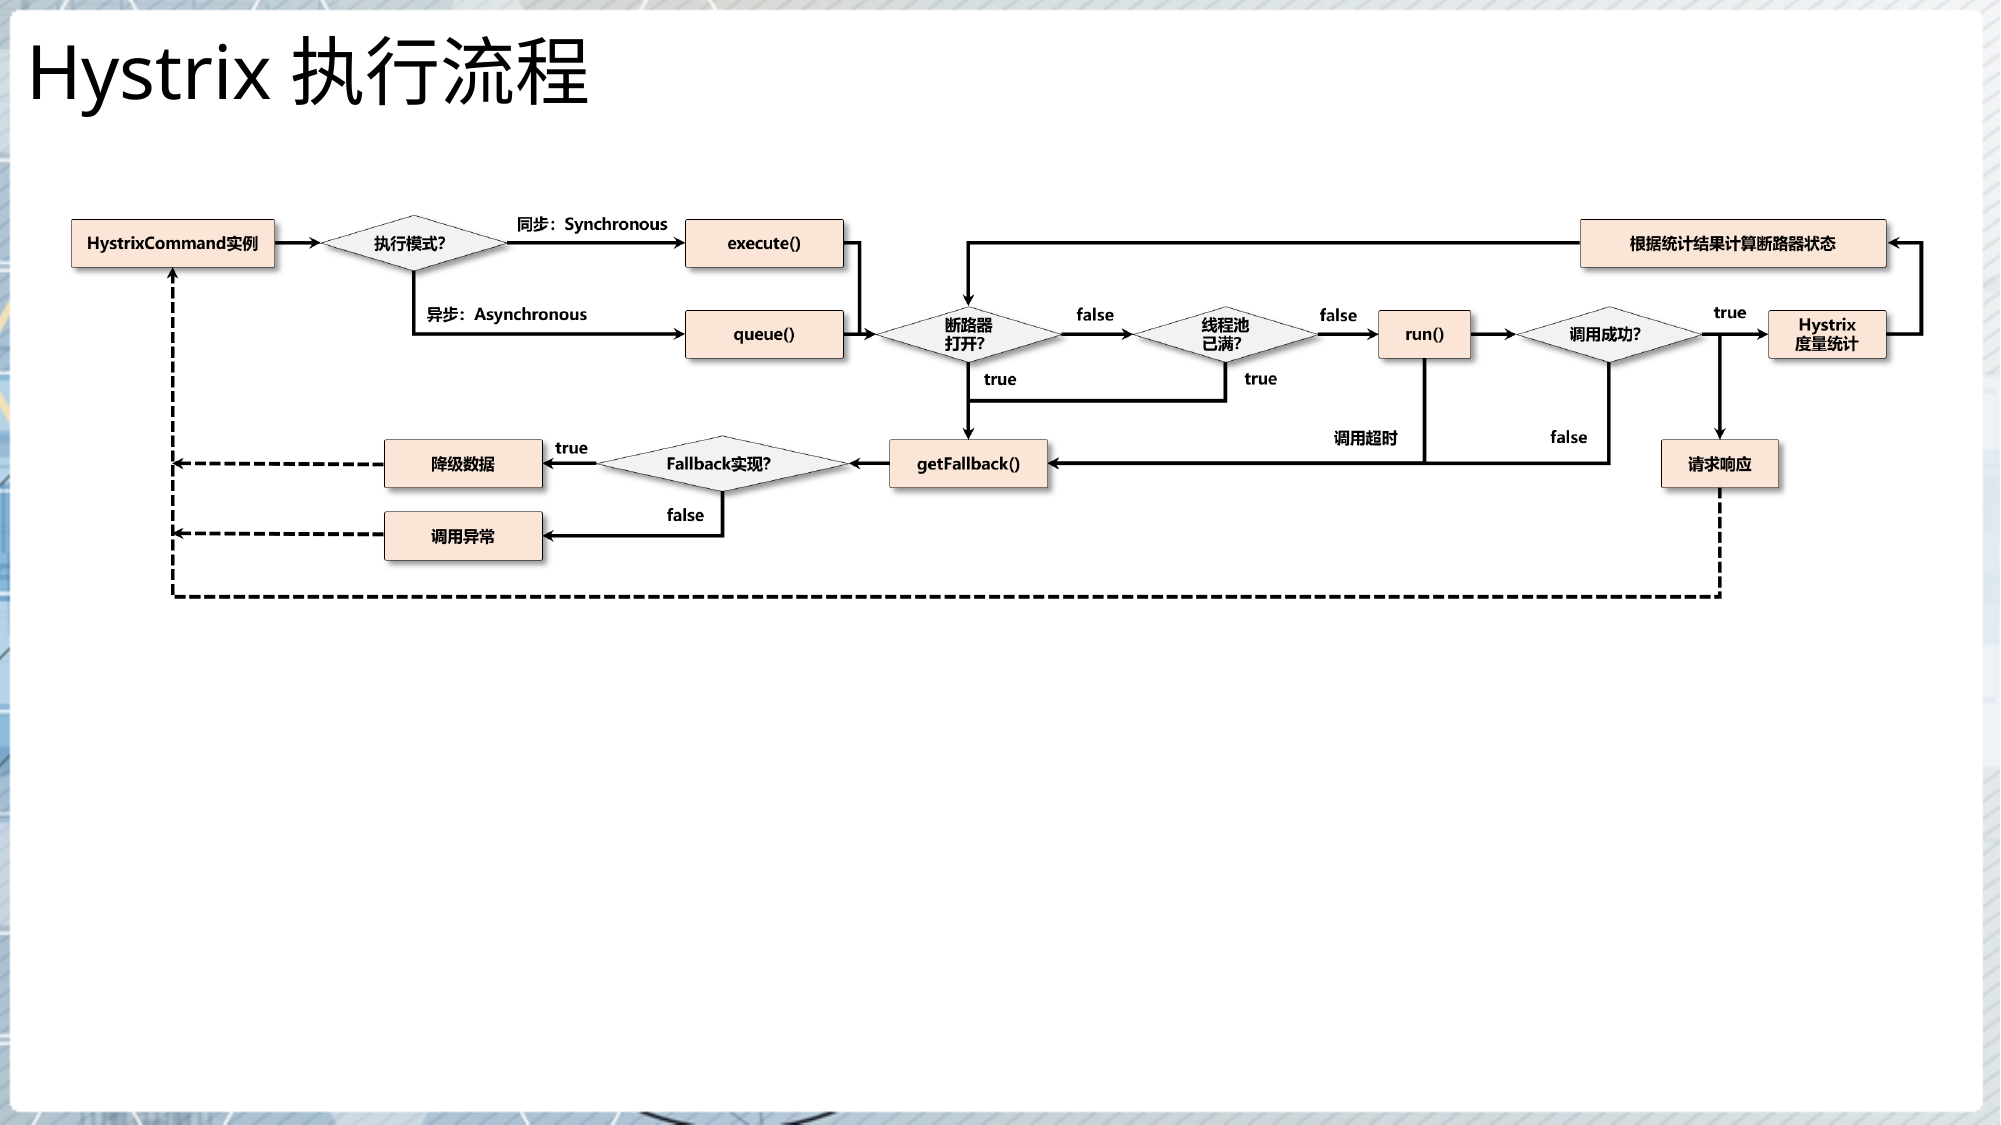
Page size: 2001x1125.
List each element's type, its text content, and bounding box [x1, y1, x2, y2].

title Hystrix执行流程 [11, 11, 1983, 140]
picture [0, 0, 2000, 1125]
